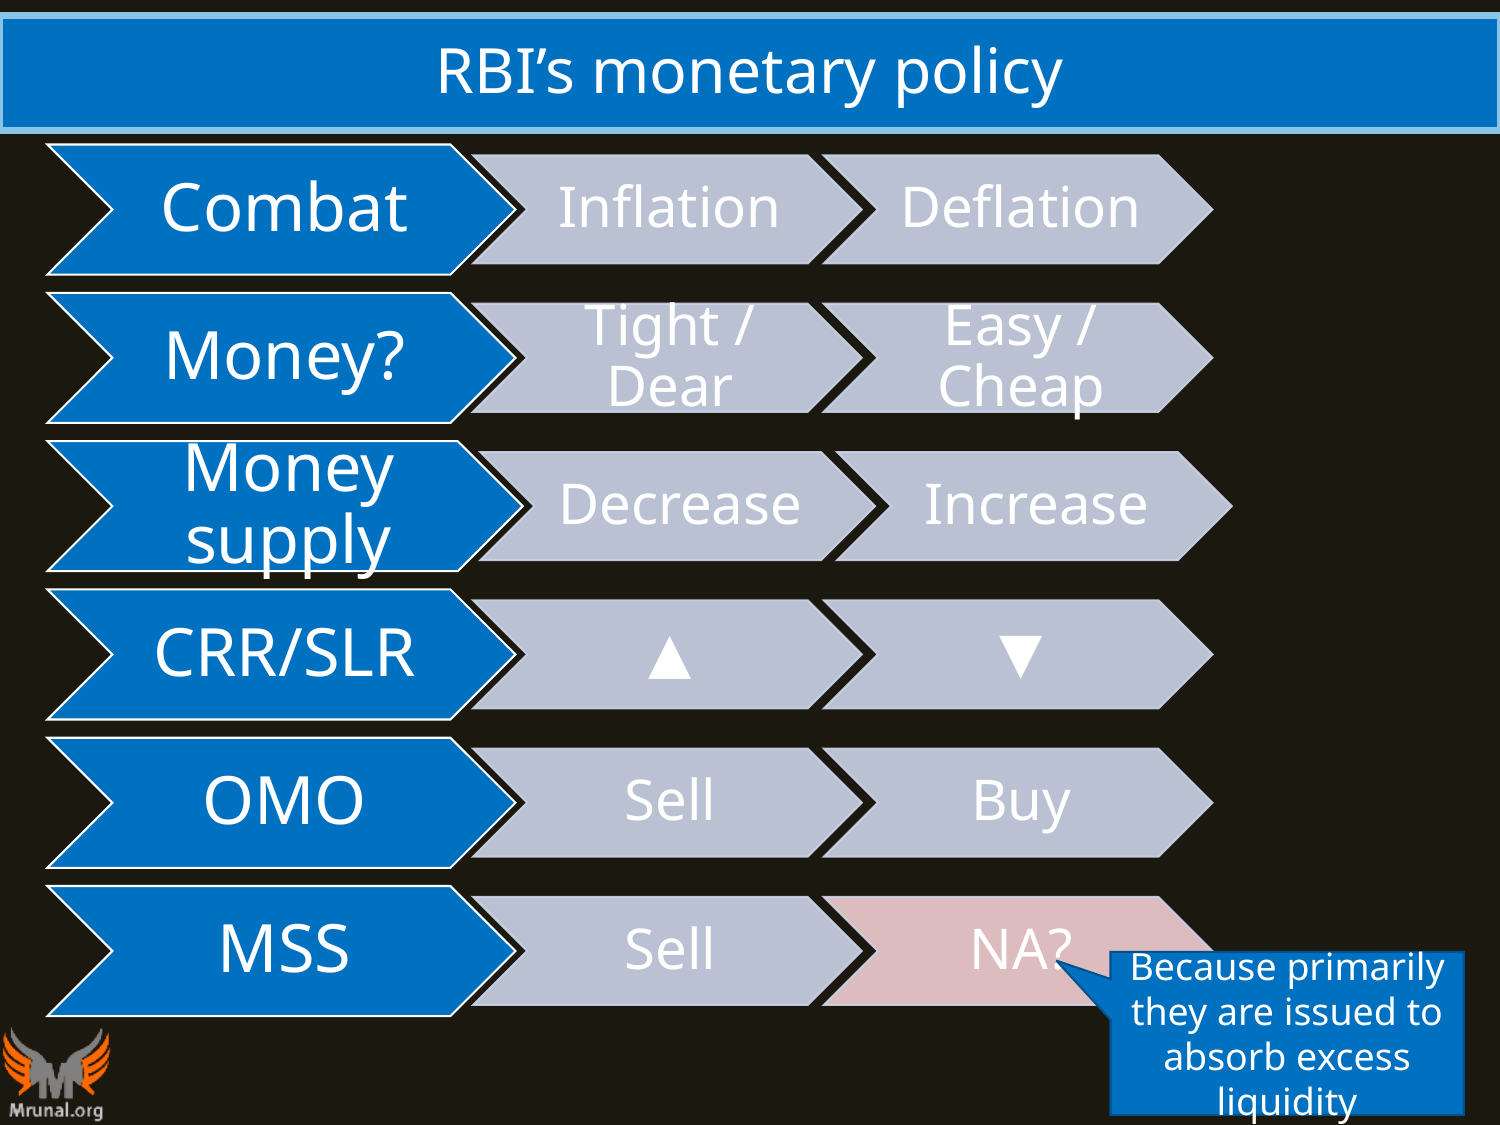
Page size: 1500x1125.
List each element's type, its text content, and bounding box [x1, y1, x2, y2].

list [0, 144, 1362, 1017]
picture [0, 1024, 114, 1125]
title RBI’s monetary policy [0, 12, 1500, 134]
text_box Because primarily they are issued to absorb excess liquidity [1106, 950, 1465, 1116]
